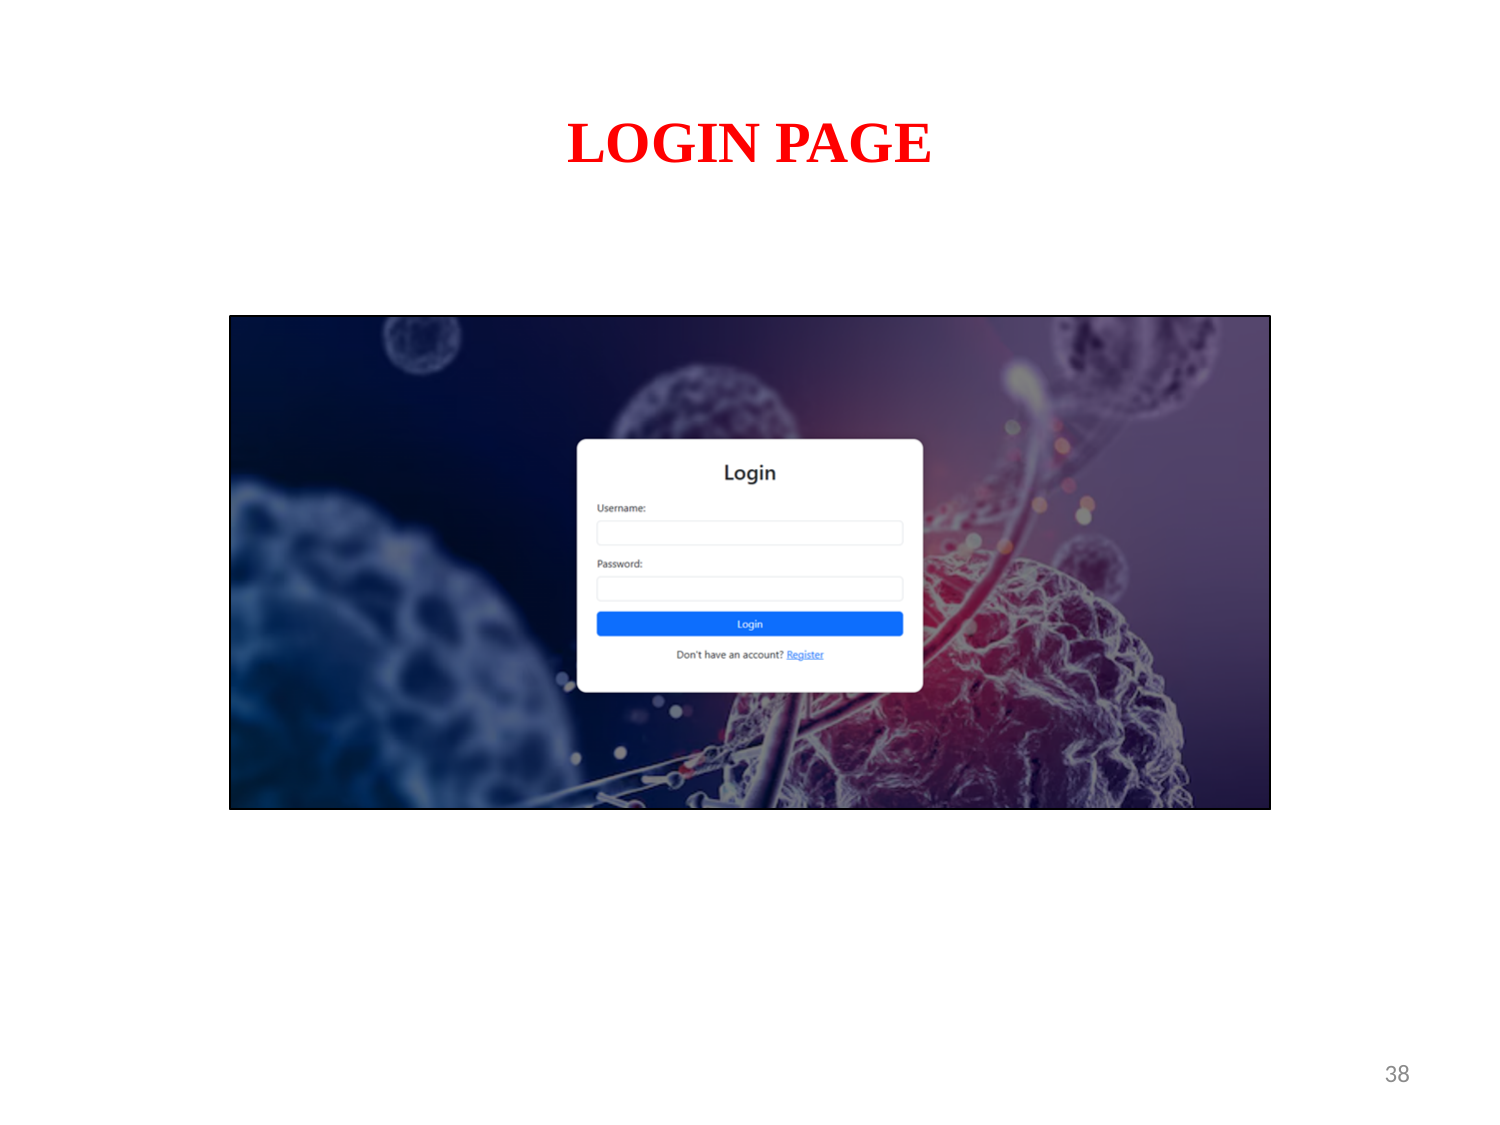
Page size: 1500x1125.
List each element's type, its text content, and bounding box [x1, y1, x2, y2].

slide_number 38 [1074, 1042, 1425, 1103]
picture [229, 315, 1271, 810]
title LOGIN PAGE [75, 45, 1425, 233]
